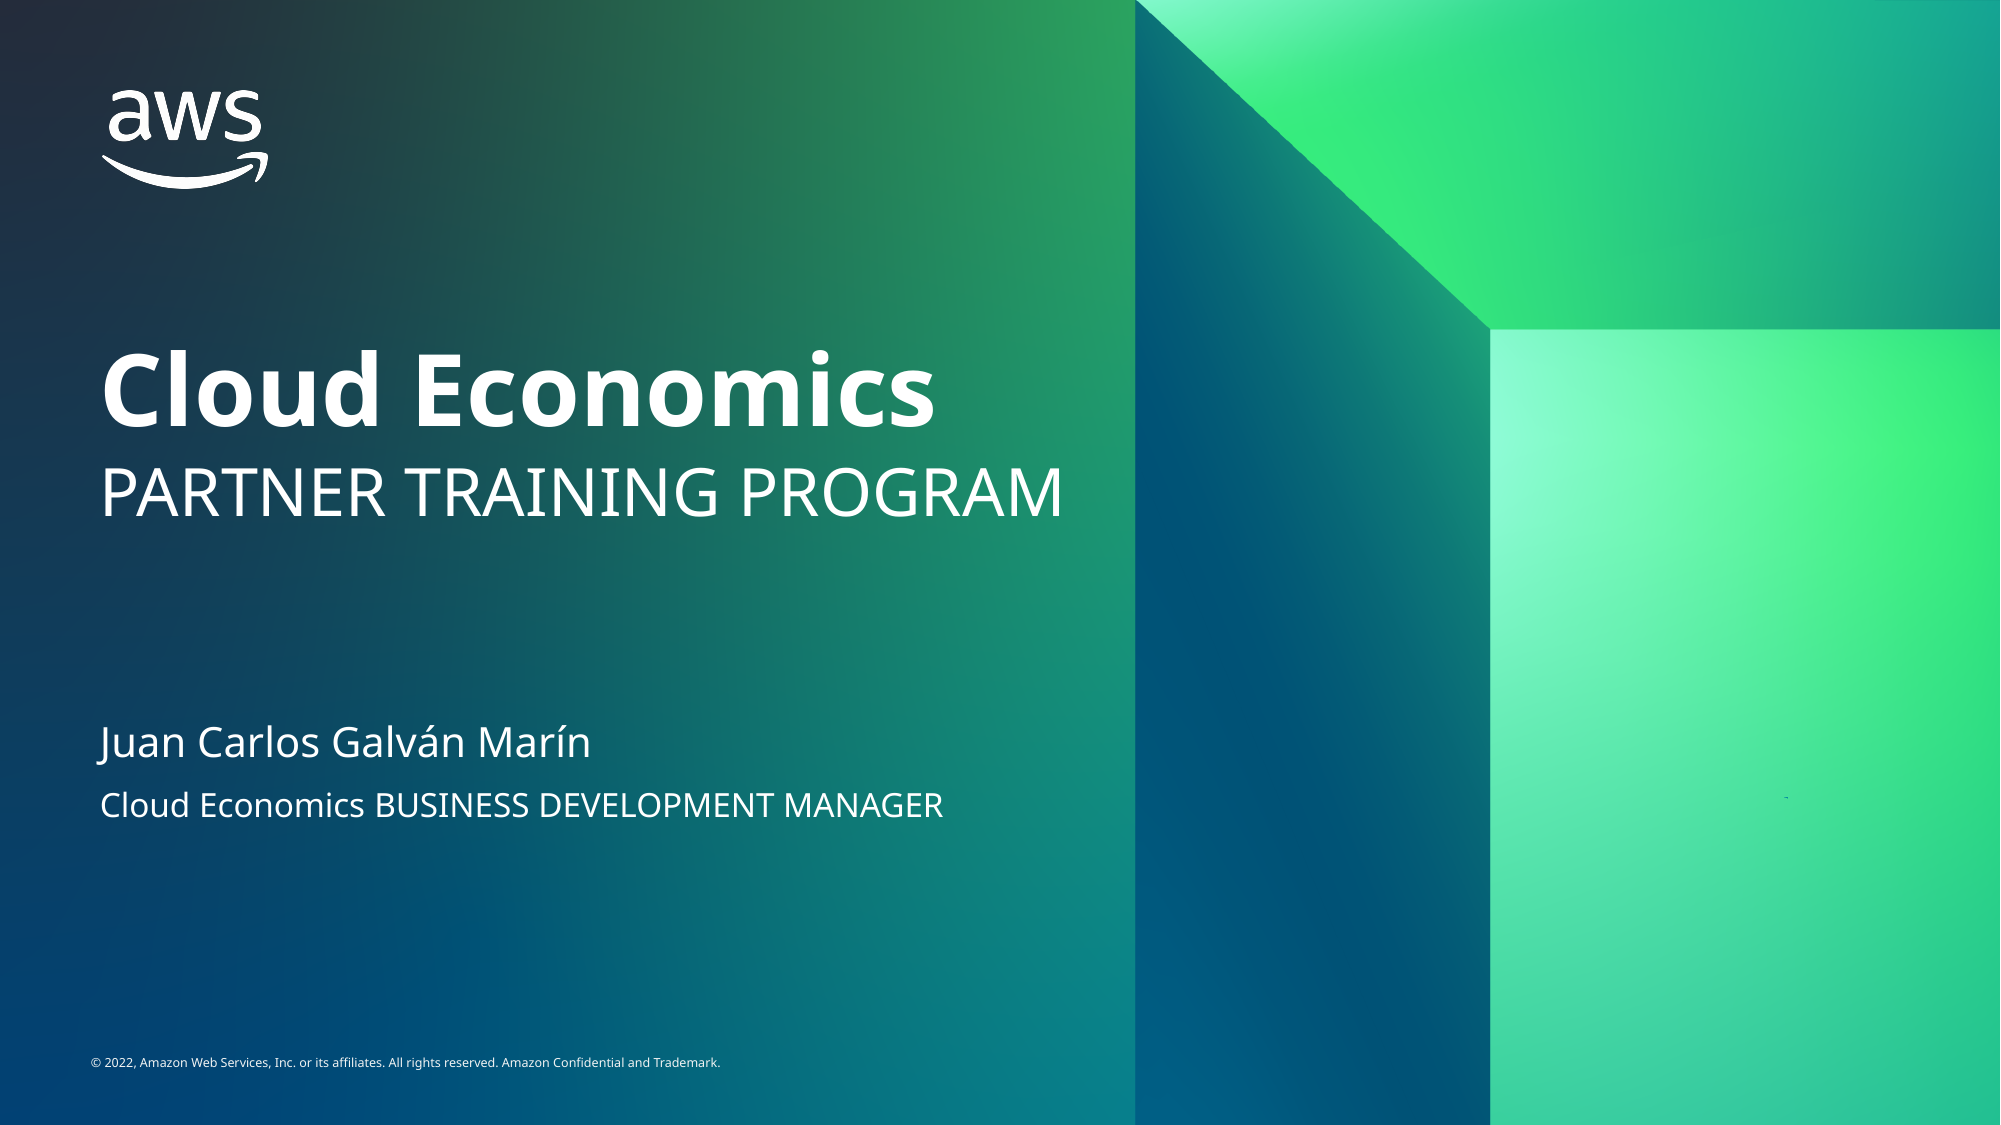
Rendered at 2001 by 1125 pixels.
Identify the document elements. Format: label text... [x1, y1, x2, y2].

title Cloud Economics [99, 332, 1160, 451]
list Cloud Economics BUSINESS DEVELOPMENT MANAGER [99, 781, 1079, 870]
list Juan Carlos Galván Marín [99, 713, 1048, 775]
picture [0, 0, 2000, 1125]
subtitle PARTNER TRAINING PROGRAM [99, 451, 1160, 540]
